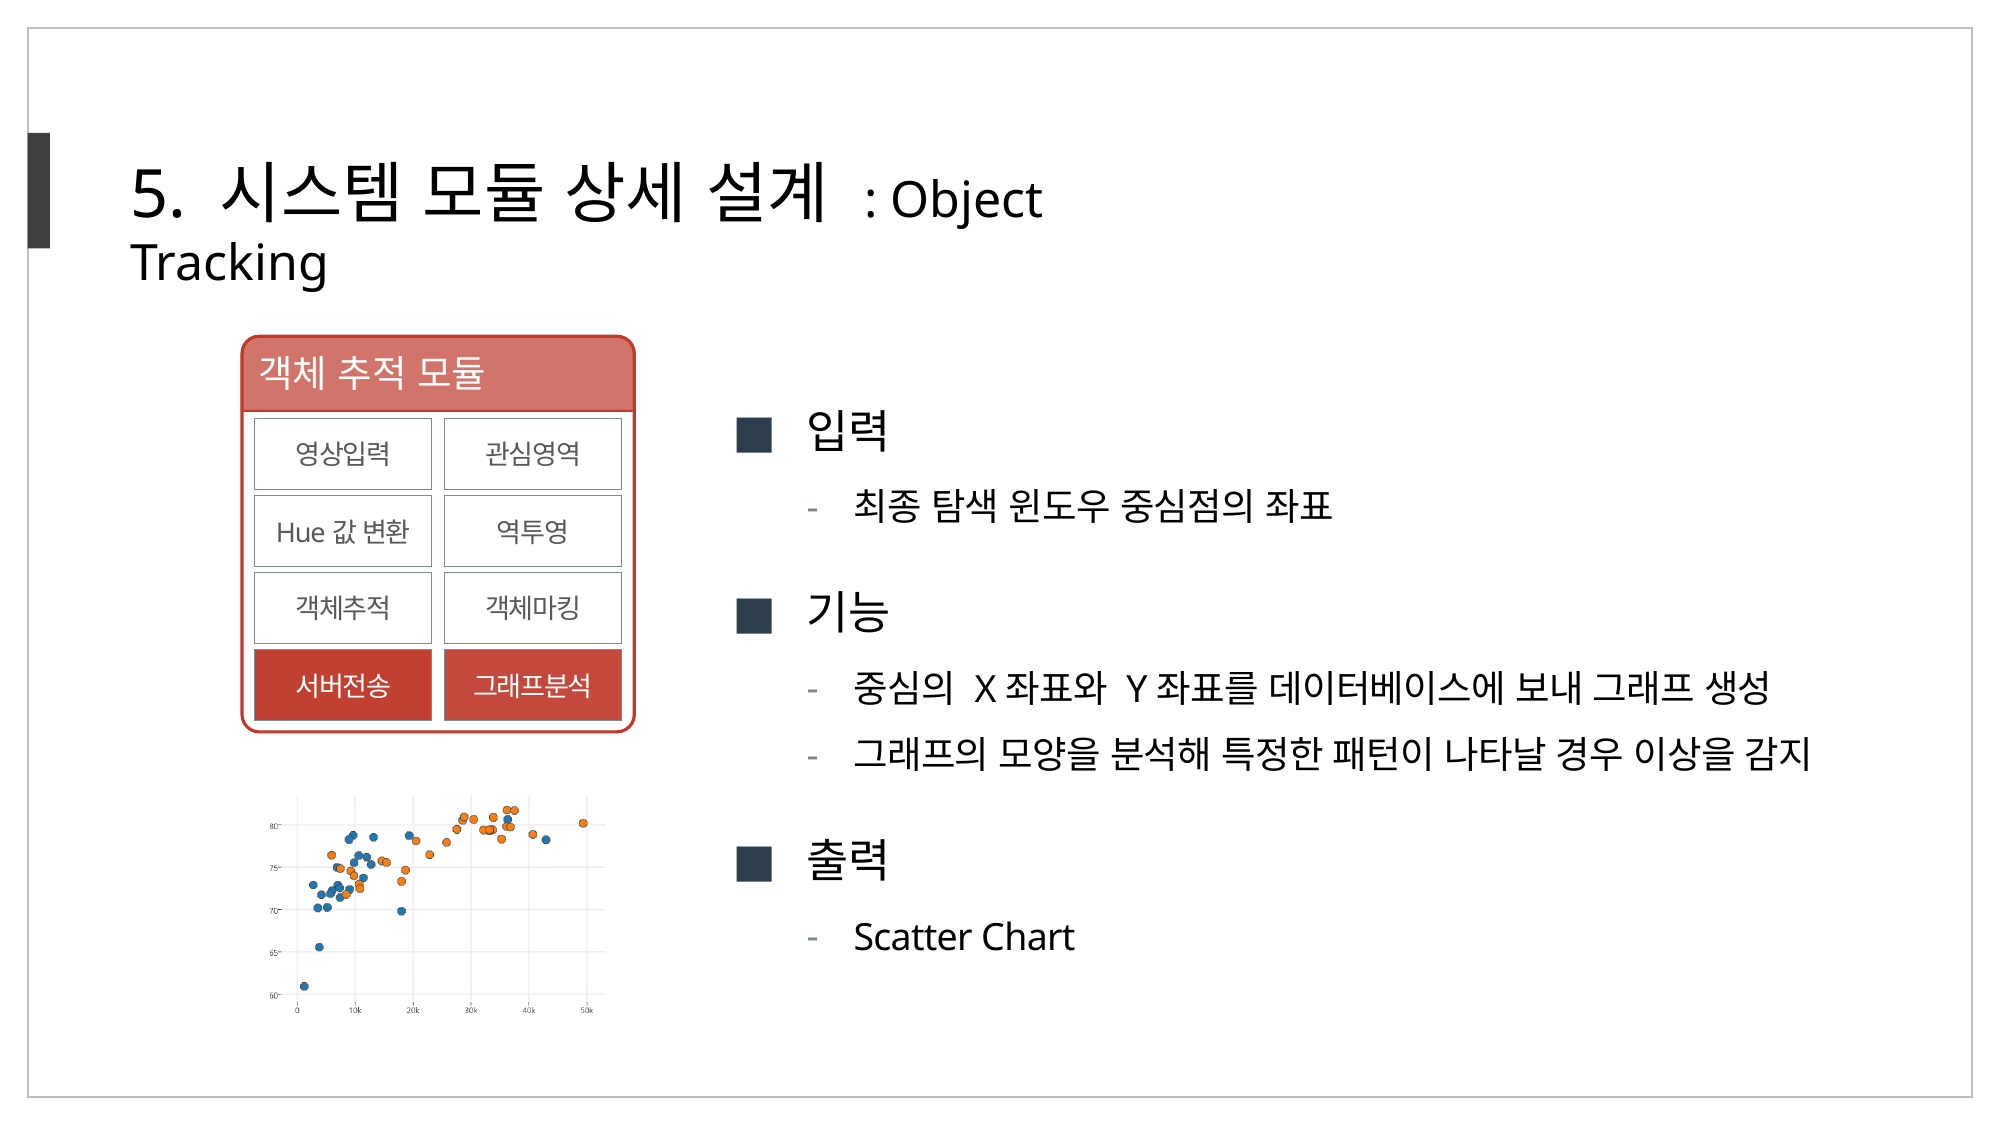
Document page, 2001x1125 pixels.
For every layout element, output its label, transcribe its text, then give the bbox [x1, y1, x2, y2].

text_box 입력 최종 탐색 윈도우 중심점의 좌표 기능 중심의 X좌표와 Y좌표를 데이터베이스에 보내 그래프 생성 그래프의 모양을 분석해 특정한 패턴이 나타날 경우 이상을 감지 출력 Scatter Chart [717, 372, 2000, 1125]
text_box 5. 시스템 모듈 상세 설계 : Object Tracking [115, 143, 1226, 299]
text_box [27, 132, 51, 249]
picture [263, 782, 613, 1023]
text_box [241, 336, 635, 732]
text_box [27, 27, 1973, 1098]
